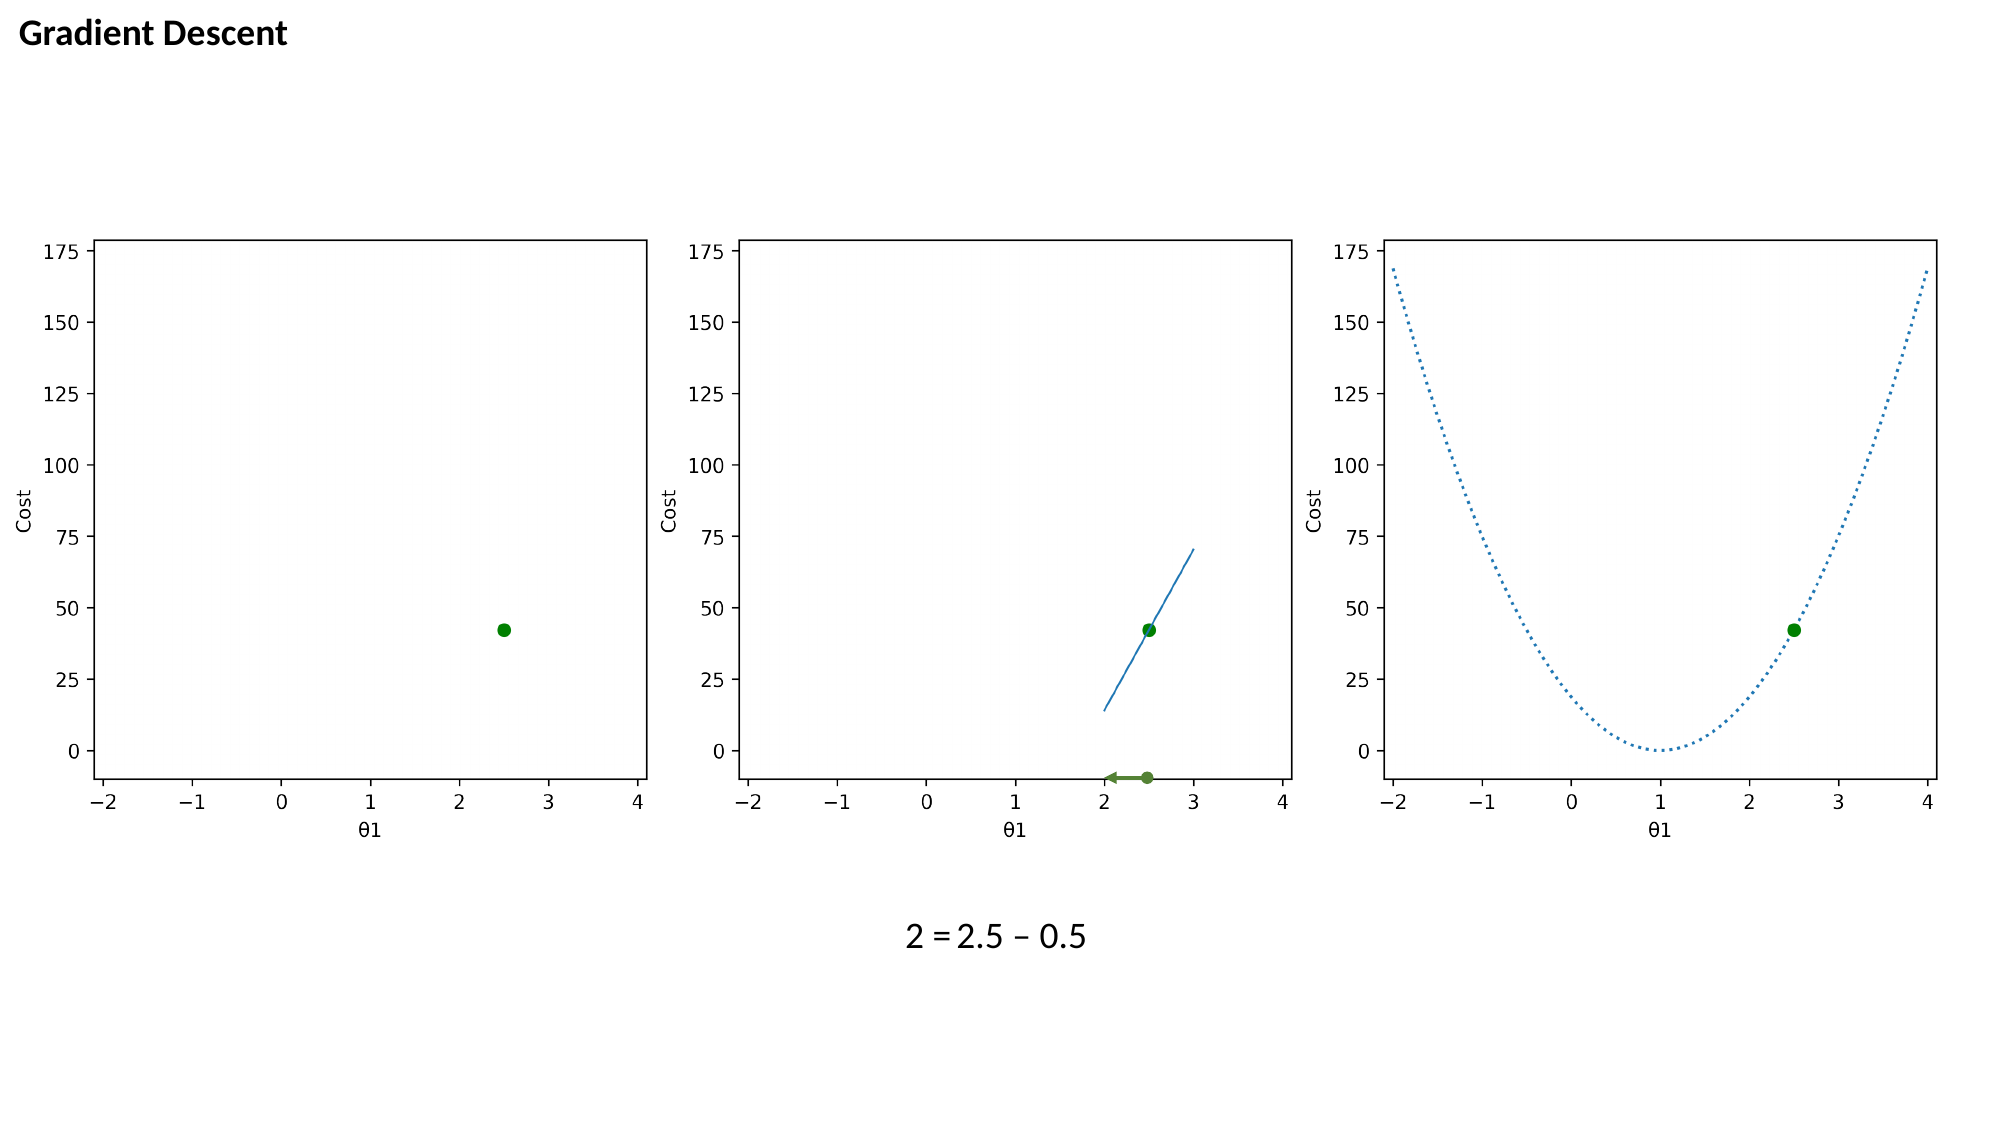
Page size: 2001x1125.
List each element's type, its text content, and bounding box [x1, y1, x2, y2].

picture [0, 224, 1952, 855]
text_box 2 = [890, 903, 941, 964]
text_box Gradient Descent [4, 0, 304, 61]
text_box 2.5 – 0.5 [941, 903, 1105, 964]
